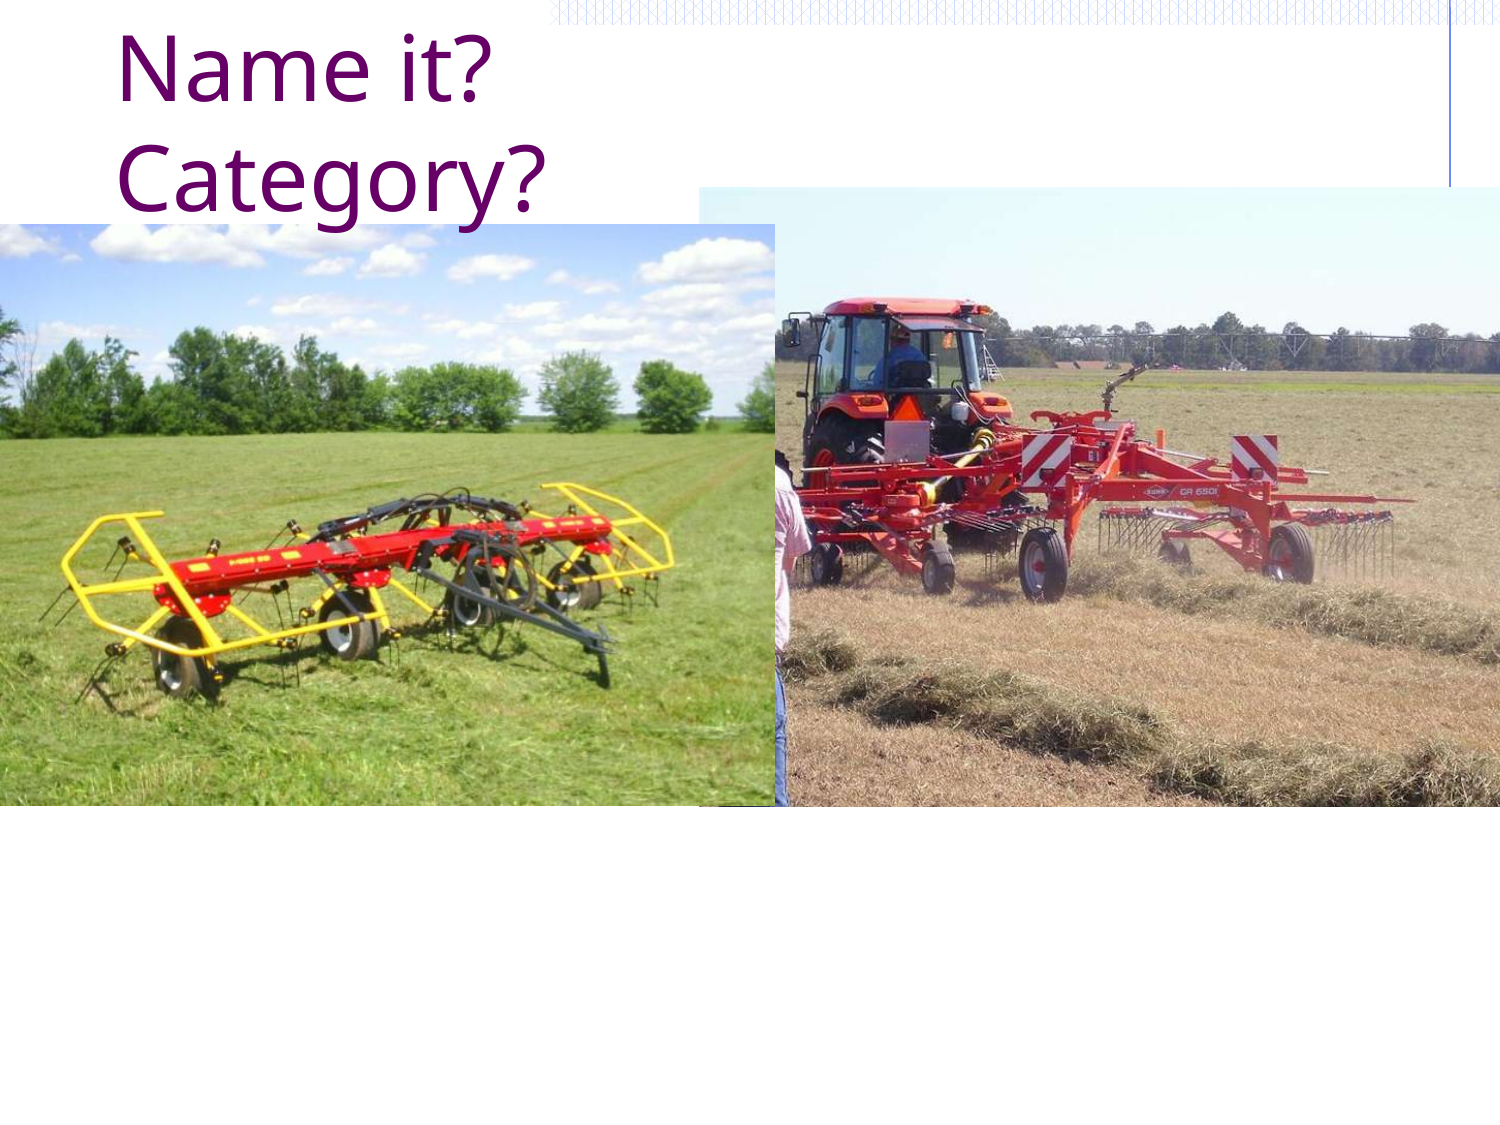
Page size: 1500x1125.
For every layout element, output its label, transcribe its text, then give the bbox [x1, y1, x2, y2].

picture [699, 187, 1500, 807]
title Name it? Category? [99, 50, 1375, 223]
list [0, 224, 776, 806]
